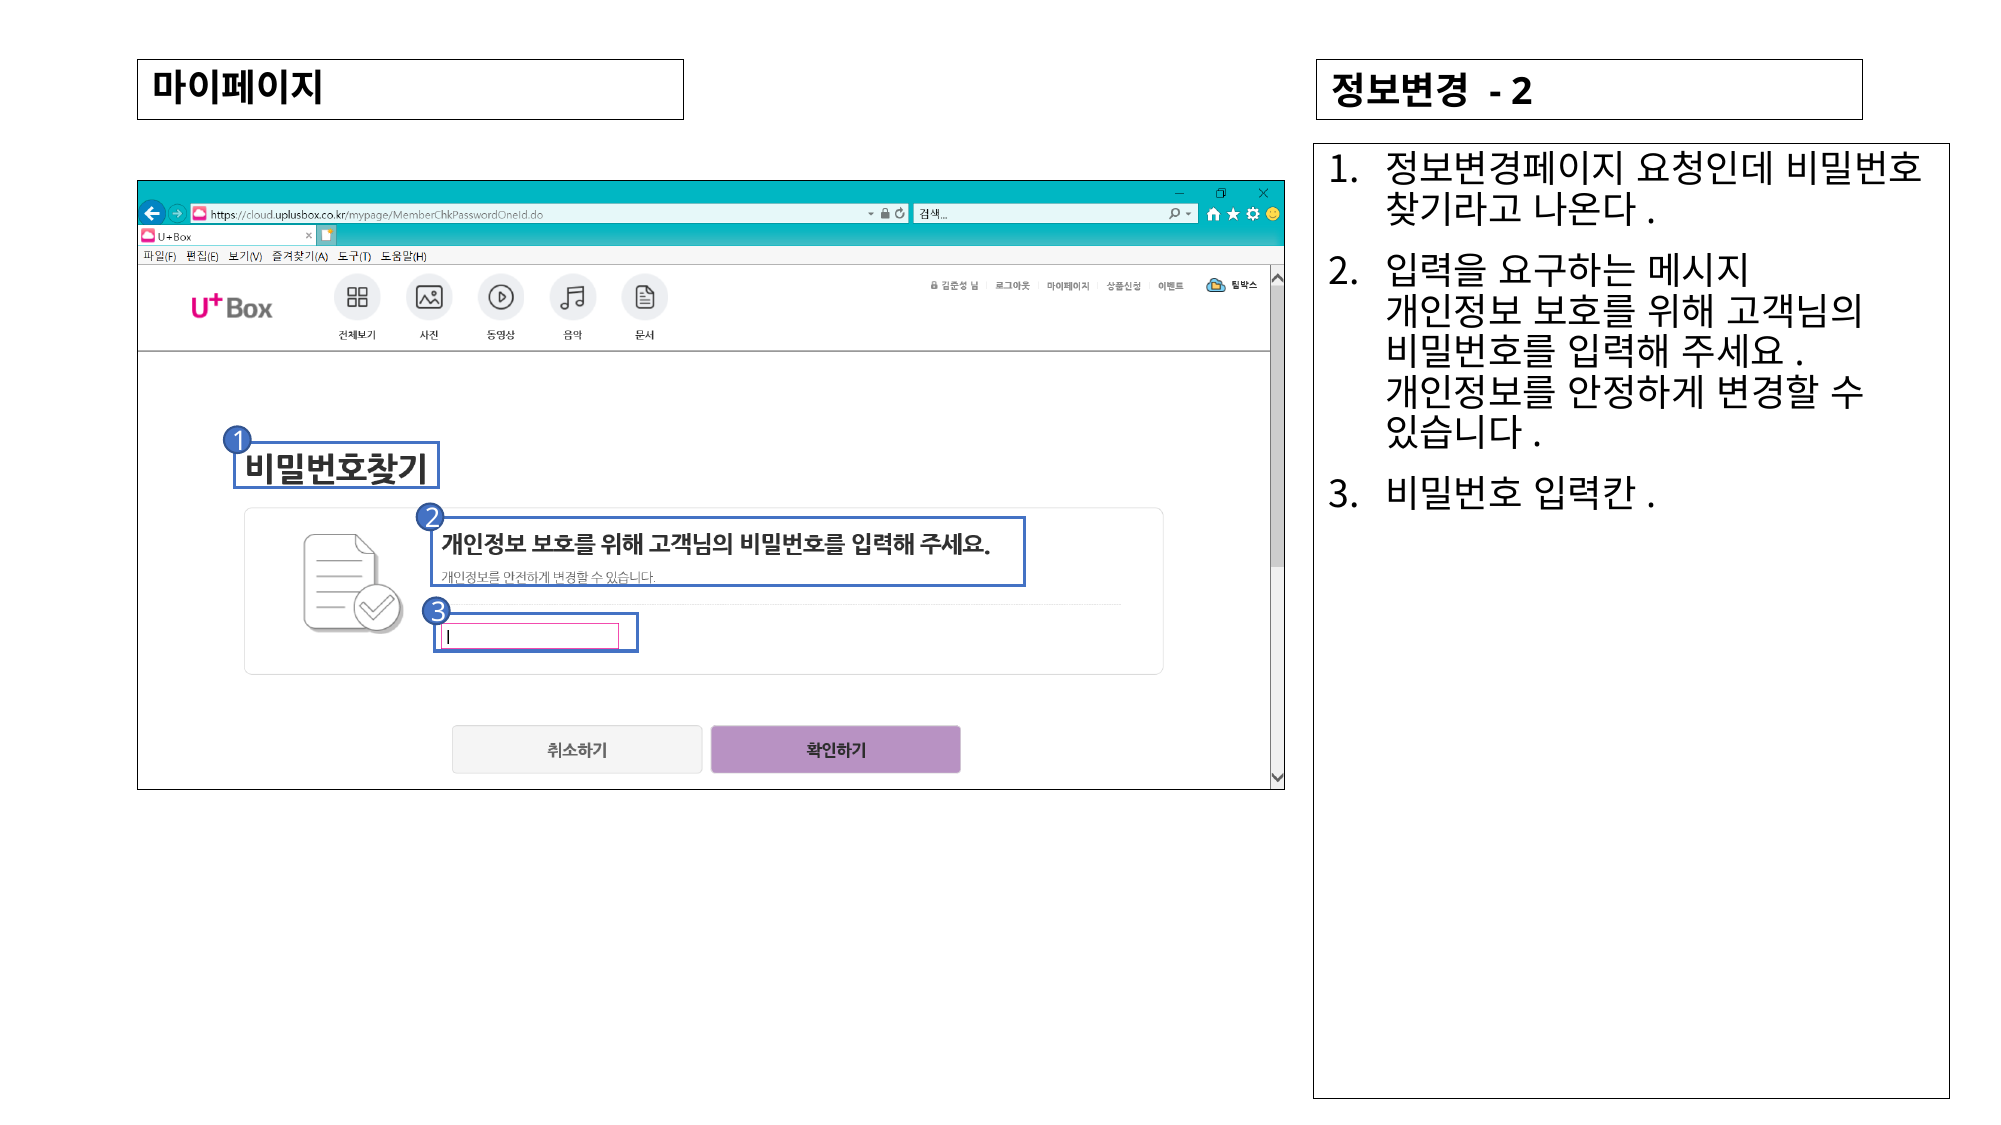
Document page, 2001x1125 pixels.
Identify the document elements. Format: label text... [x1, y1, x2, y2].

title 마이페이지 [137, 59, 684, 120]
list 정보변경 - 2 [1316, 59, 1863, 120]
list 정보변경페이지 요청인데 비밀번호 찾기라고 나온다. 입력을 요구하는 메시지 개인정보 보호를 위해 고객님의 비밀번호를 입력해 주세요. 개인정보를 안정하게 변경할 수 있습니다. 비밀번호 입력칸. [1313, 143, 1950, 1099]
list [137, 180, 1285, 790]
